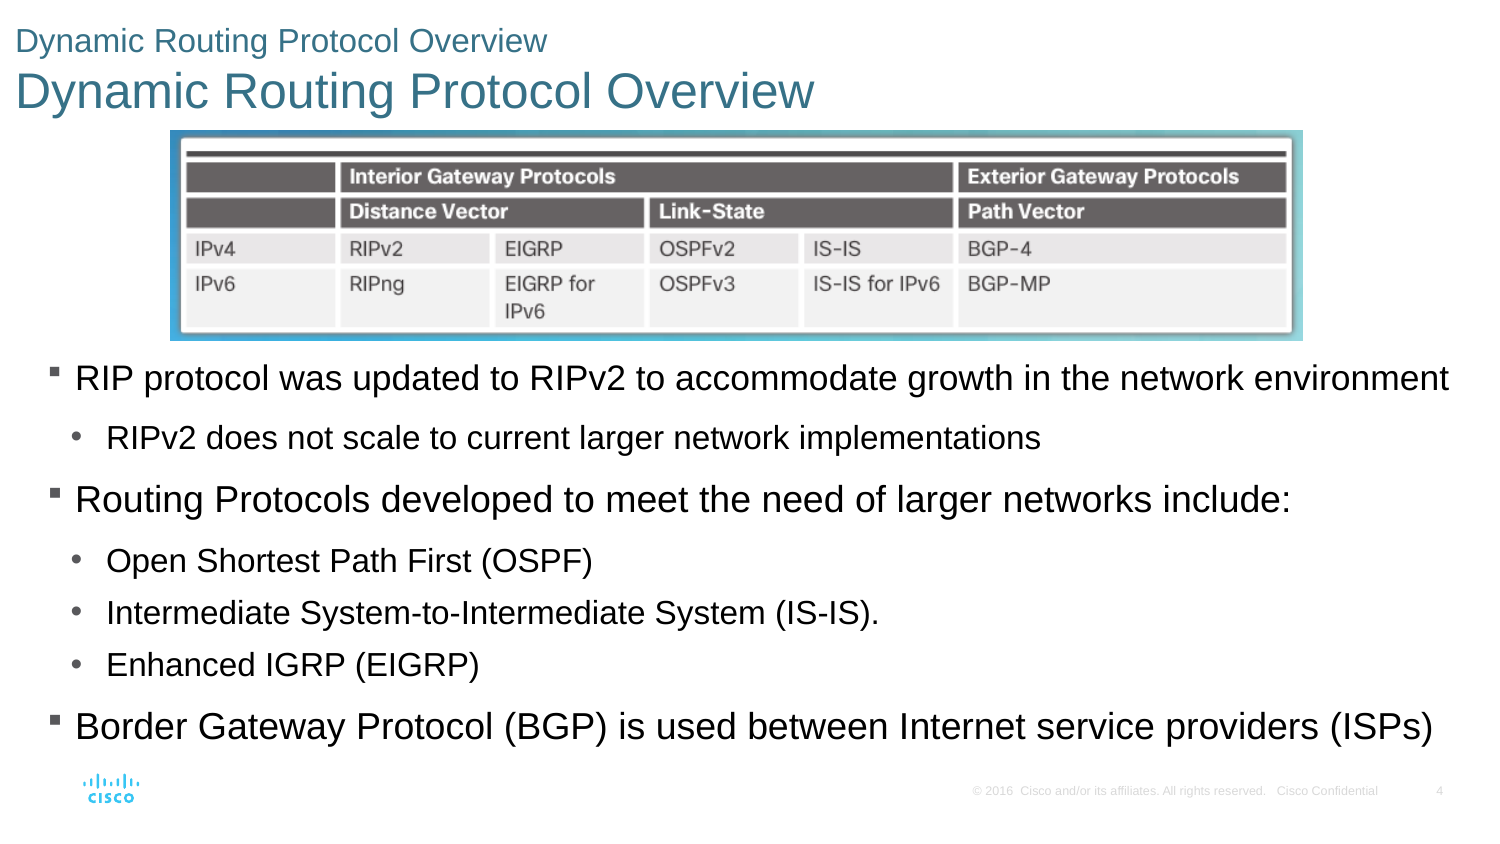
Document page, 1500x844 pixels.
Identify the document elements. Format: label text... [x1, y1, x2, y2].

title Dynamic Routing Protocol Overview Dynamic Routing Protocol Overview [0, 6, 1500, 131]
list RIP protocol was updated to RIPv2 to accommodate growth in the network environment RIPv2 does not scale to current larger network implementations Routing Protocols developed to meet the need of larger networks include: Open Shortest Path First (OSPF) Intermediate System-to-Intermediate System (IS-IS). Enhanced IGRP (EIGRP) Border Gateway Protocol (BGP) is used between Internet service providers (ISPs) . [32, 347, 1500, 844]
picture [170, 130, 1303, 341]
